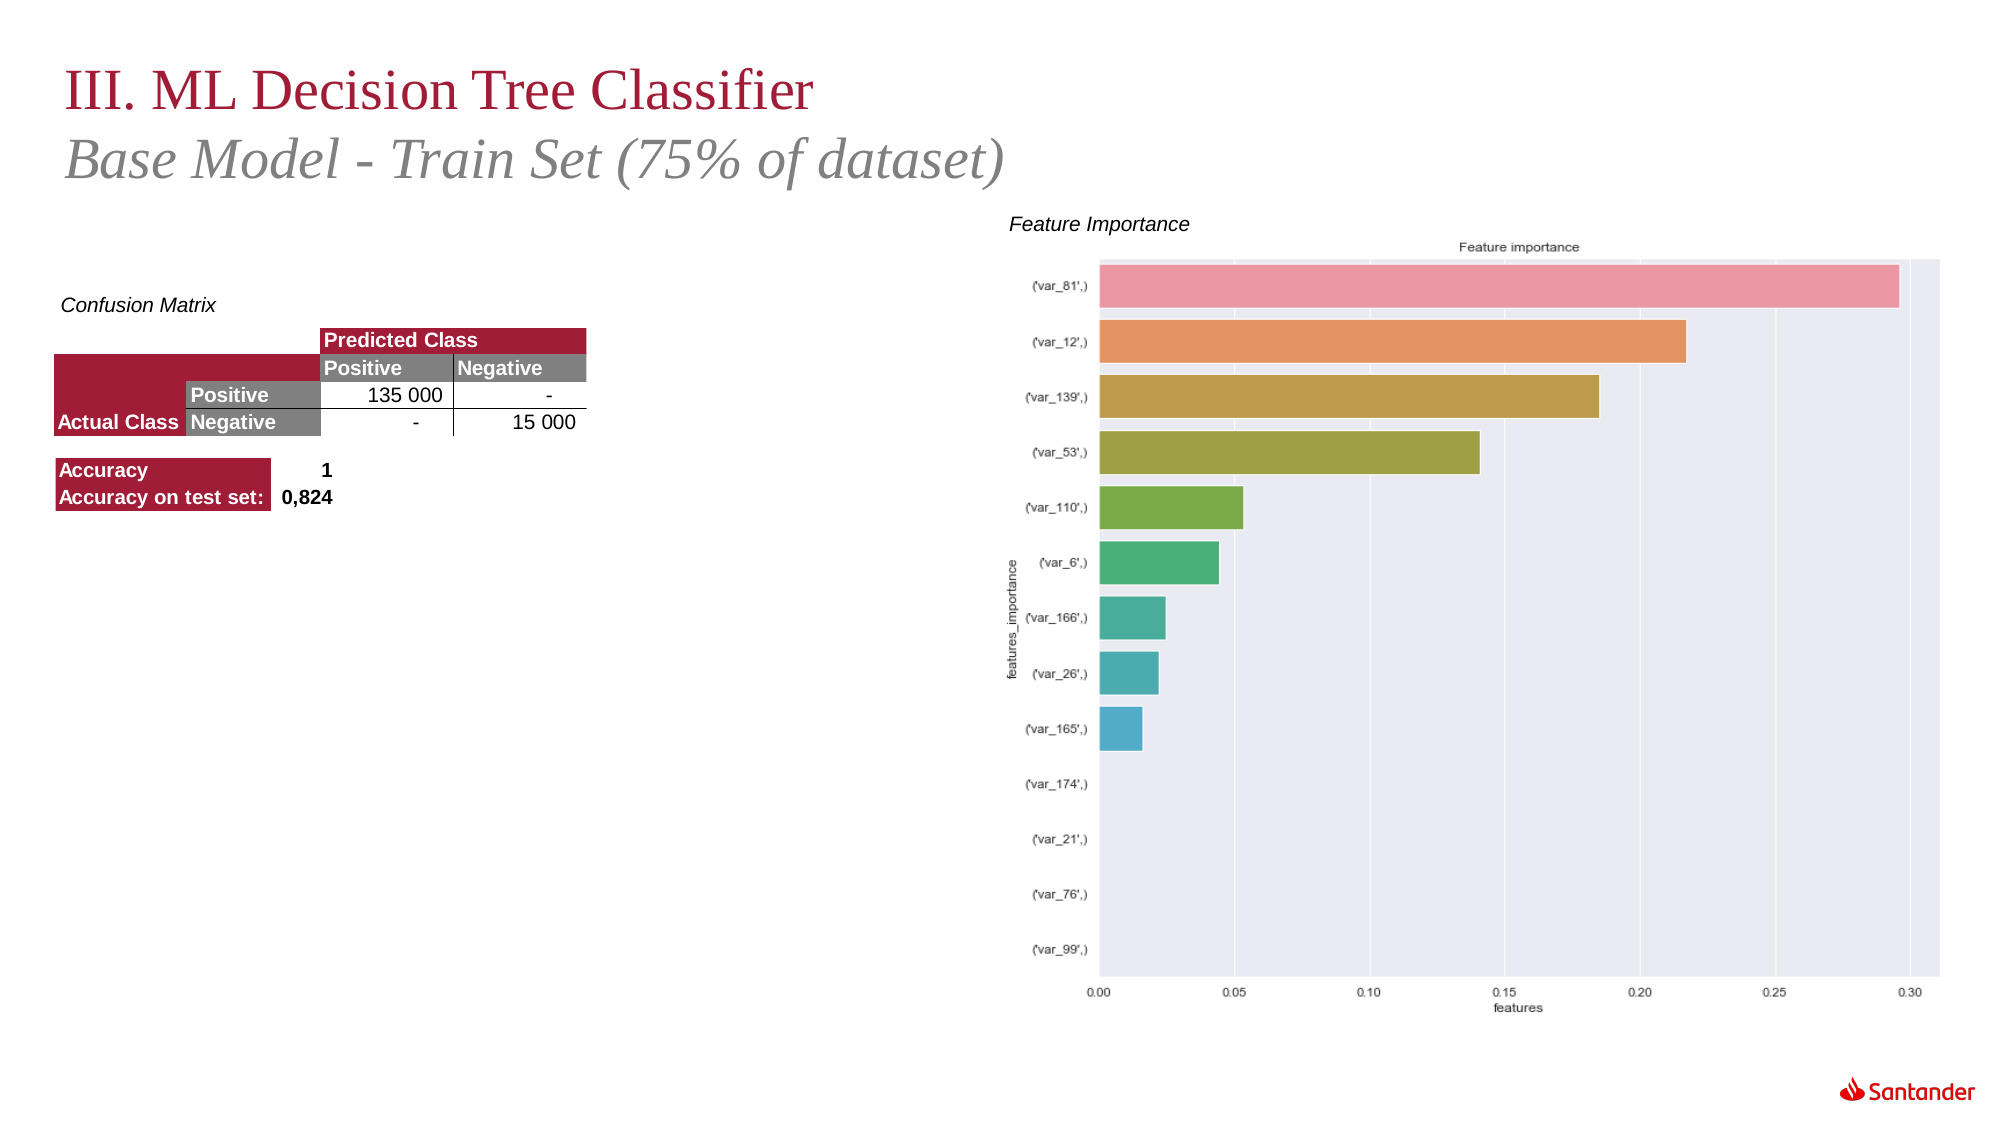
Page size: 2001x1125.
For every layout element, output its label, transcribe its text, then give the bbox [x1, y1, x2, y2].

text_box III. ML Decision Tree Classifier Base Model - Train Set (75% of dataset) [58, 44, 1947, 223]
picture [1000, 235, 1947, 1022]
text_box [54, 457, 337, 512]
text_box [53, 326, 588, 437]
text_box Confusion Matrix [54, 291, 549, 326]
text_box Feature Importance [1003, 211, 1491, 235]
text_box [41, 19, 1223, 198]
picture [1815, 1058, 2000, 1125]
